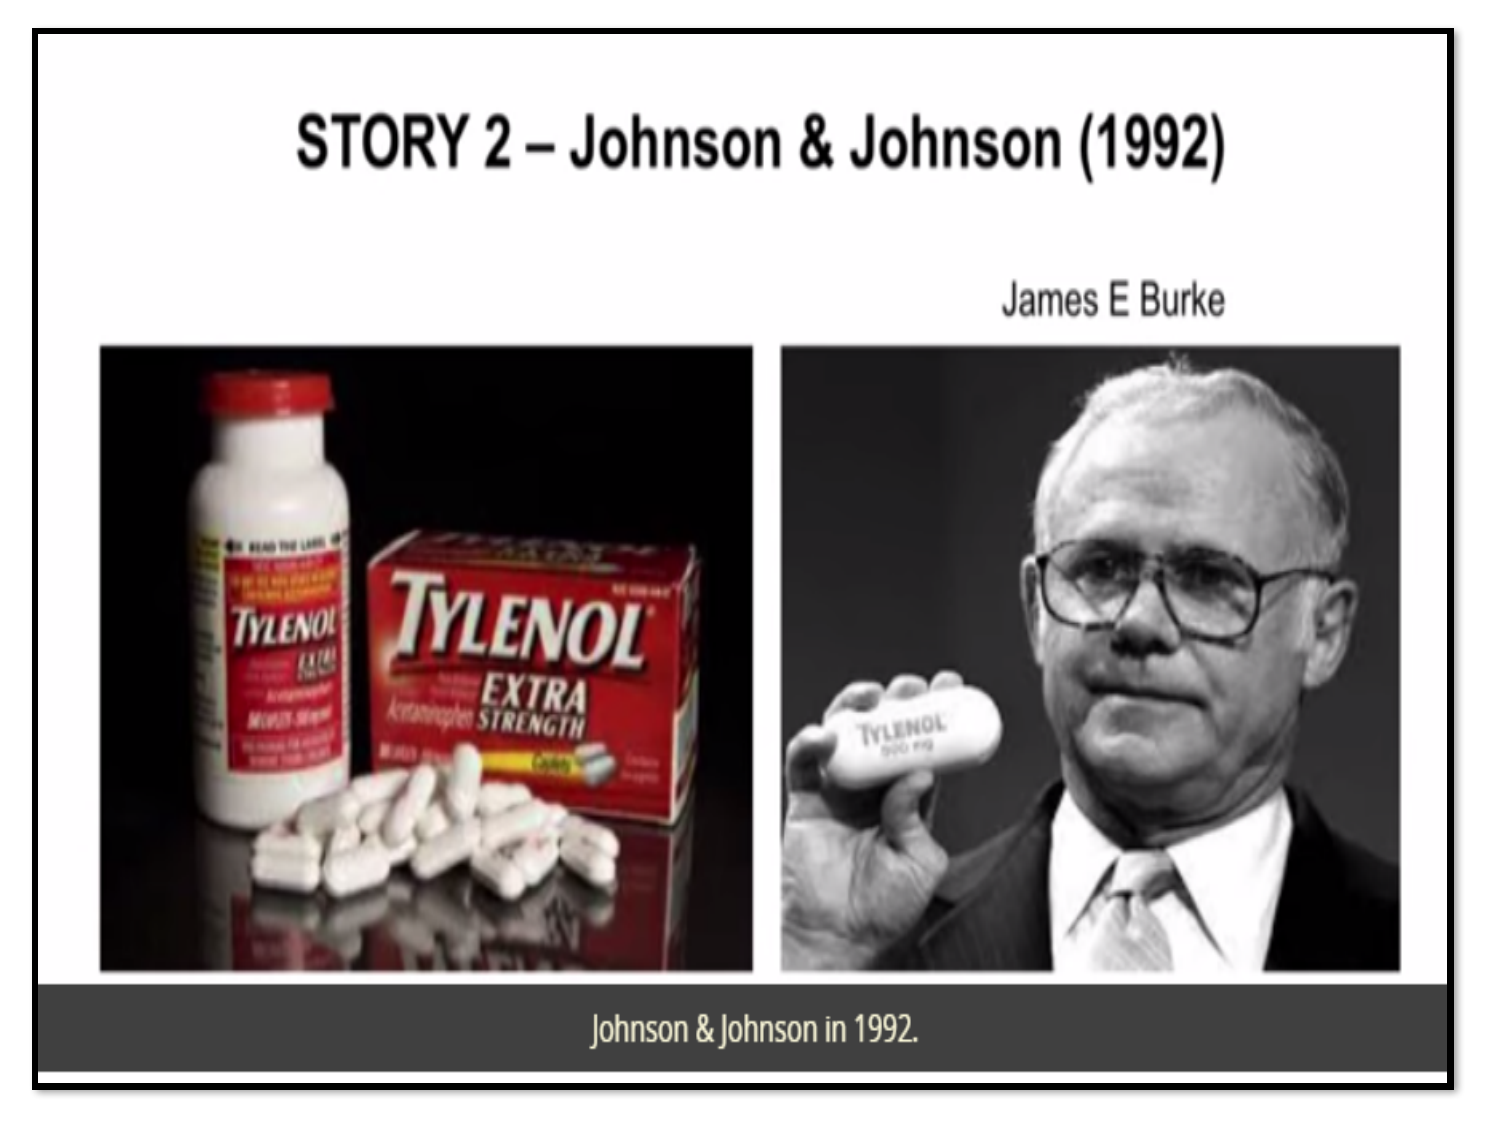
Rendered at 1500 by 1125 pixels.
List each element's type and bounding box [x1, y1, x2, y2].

picture [38, 33, 1448, 1084]
